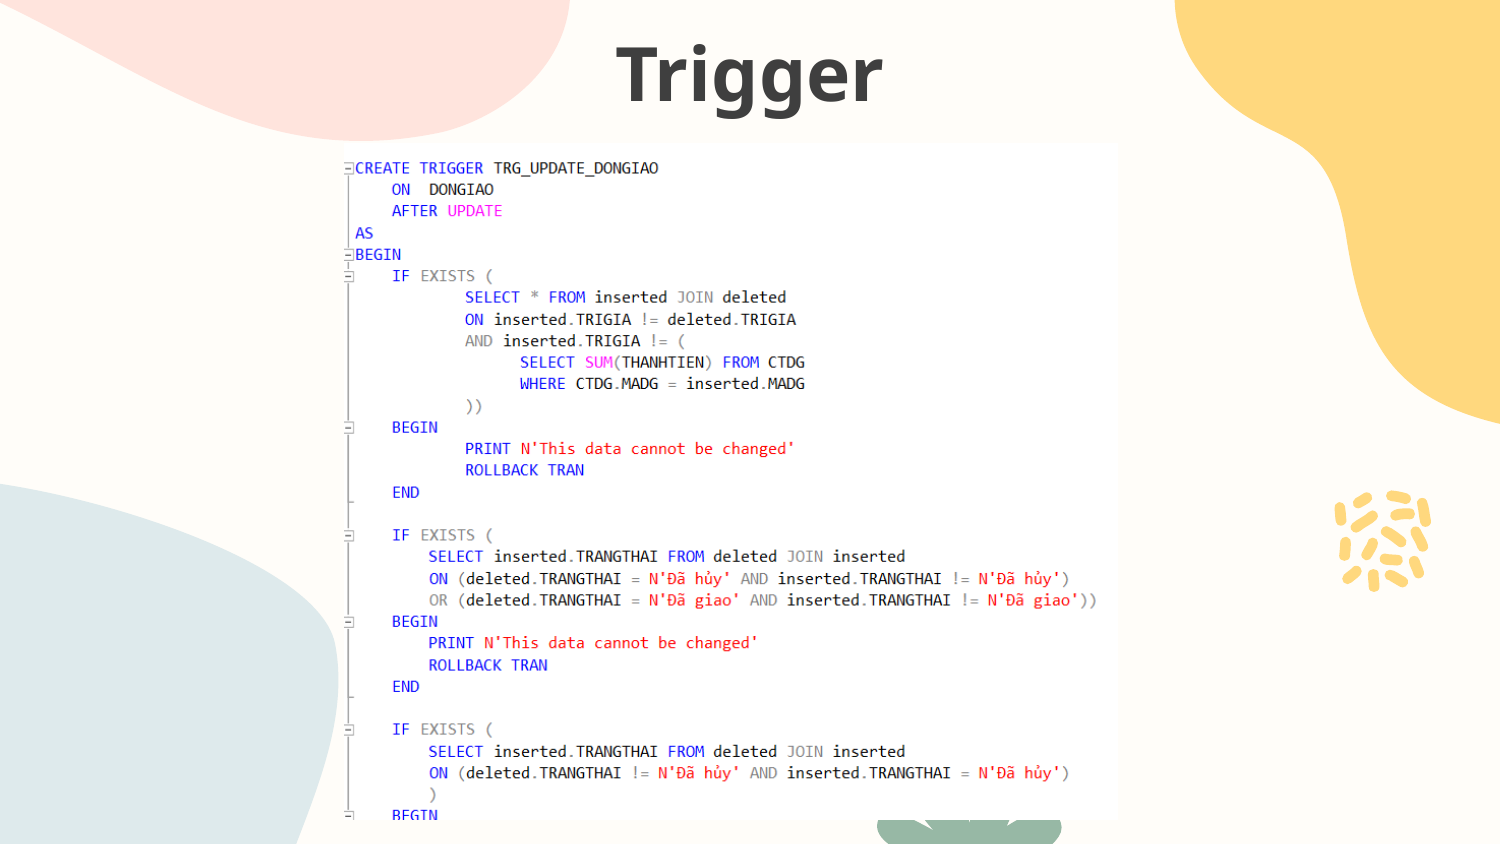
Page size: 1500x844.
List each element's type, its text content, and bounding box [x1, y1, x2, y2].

title Trigger [0, 24, 1500, 119]
picture [344, 142, 1118, 820]
